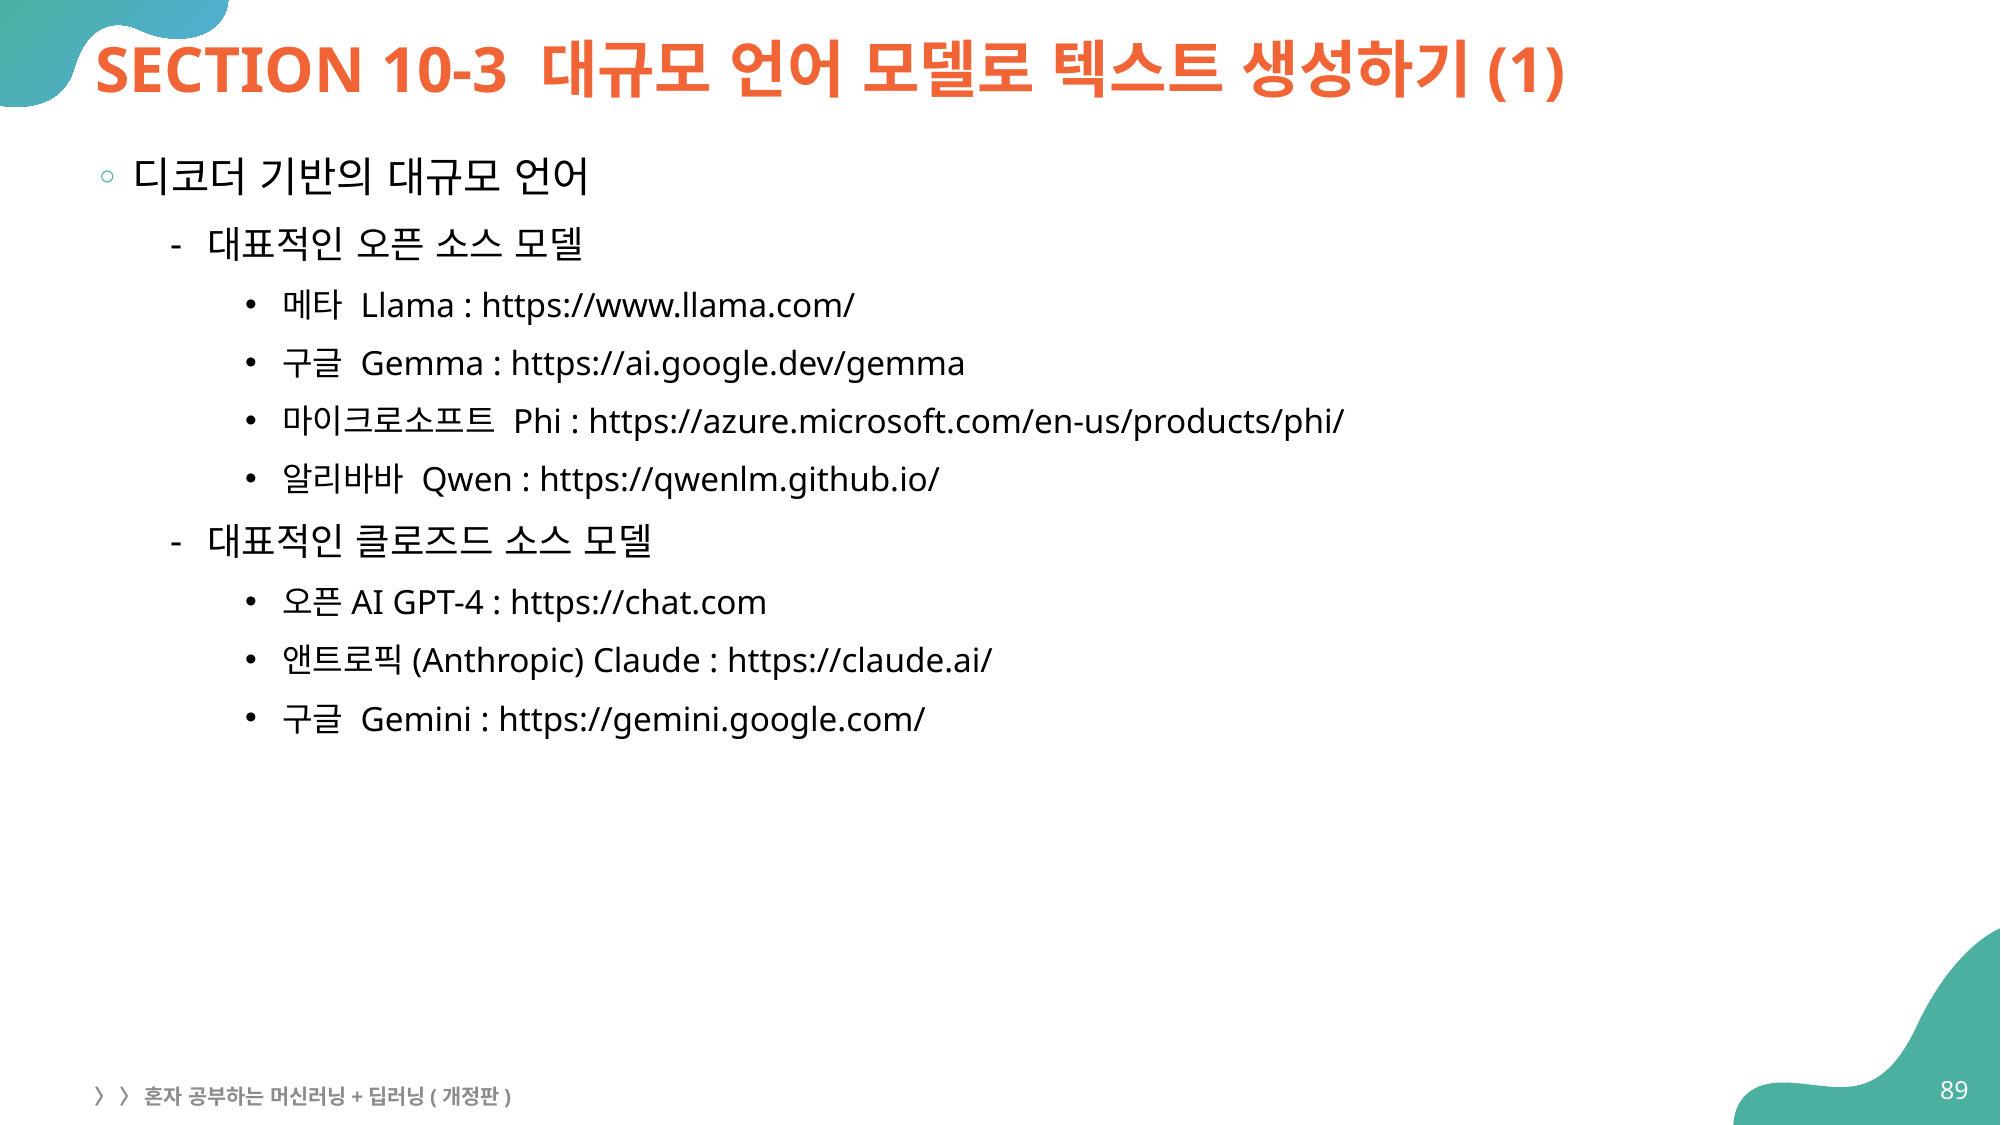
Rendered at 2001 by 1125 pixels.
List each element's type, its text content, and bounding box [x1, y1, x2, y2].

list 디코더 기반의 대규모 언어 대표적인 오픈 소스 모델 메타 Llama : https://www.llama.com/ 구글 Gemma : https://ai.google.dev/gemma 마이크로소프트 Phi : https://azure.microsoft.com/en-us/products/phi/ 알리바바 Qwen : https://qwenlm.github.io/ 대표적인 클로즈드 소스 모델 오픈AI GPT-4 : https://chat.com 앤트로픽(Anthropic) Claude : https://claude.ai/ 구글 Gemini : https://gemini.google.com/ [79, 133, 1964, 1010]
slide_number 89 [1917, 1061, 1984, 1122]
footer 〉 〉 혼자 공부하는 머신러닝+딥러닝(개정판) [79, 1078, 755, 1114]
title SECTION 10-3 대규모 언어 모델로 텍스트 생성하기(1) [79, 17, 1931, 128]
